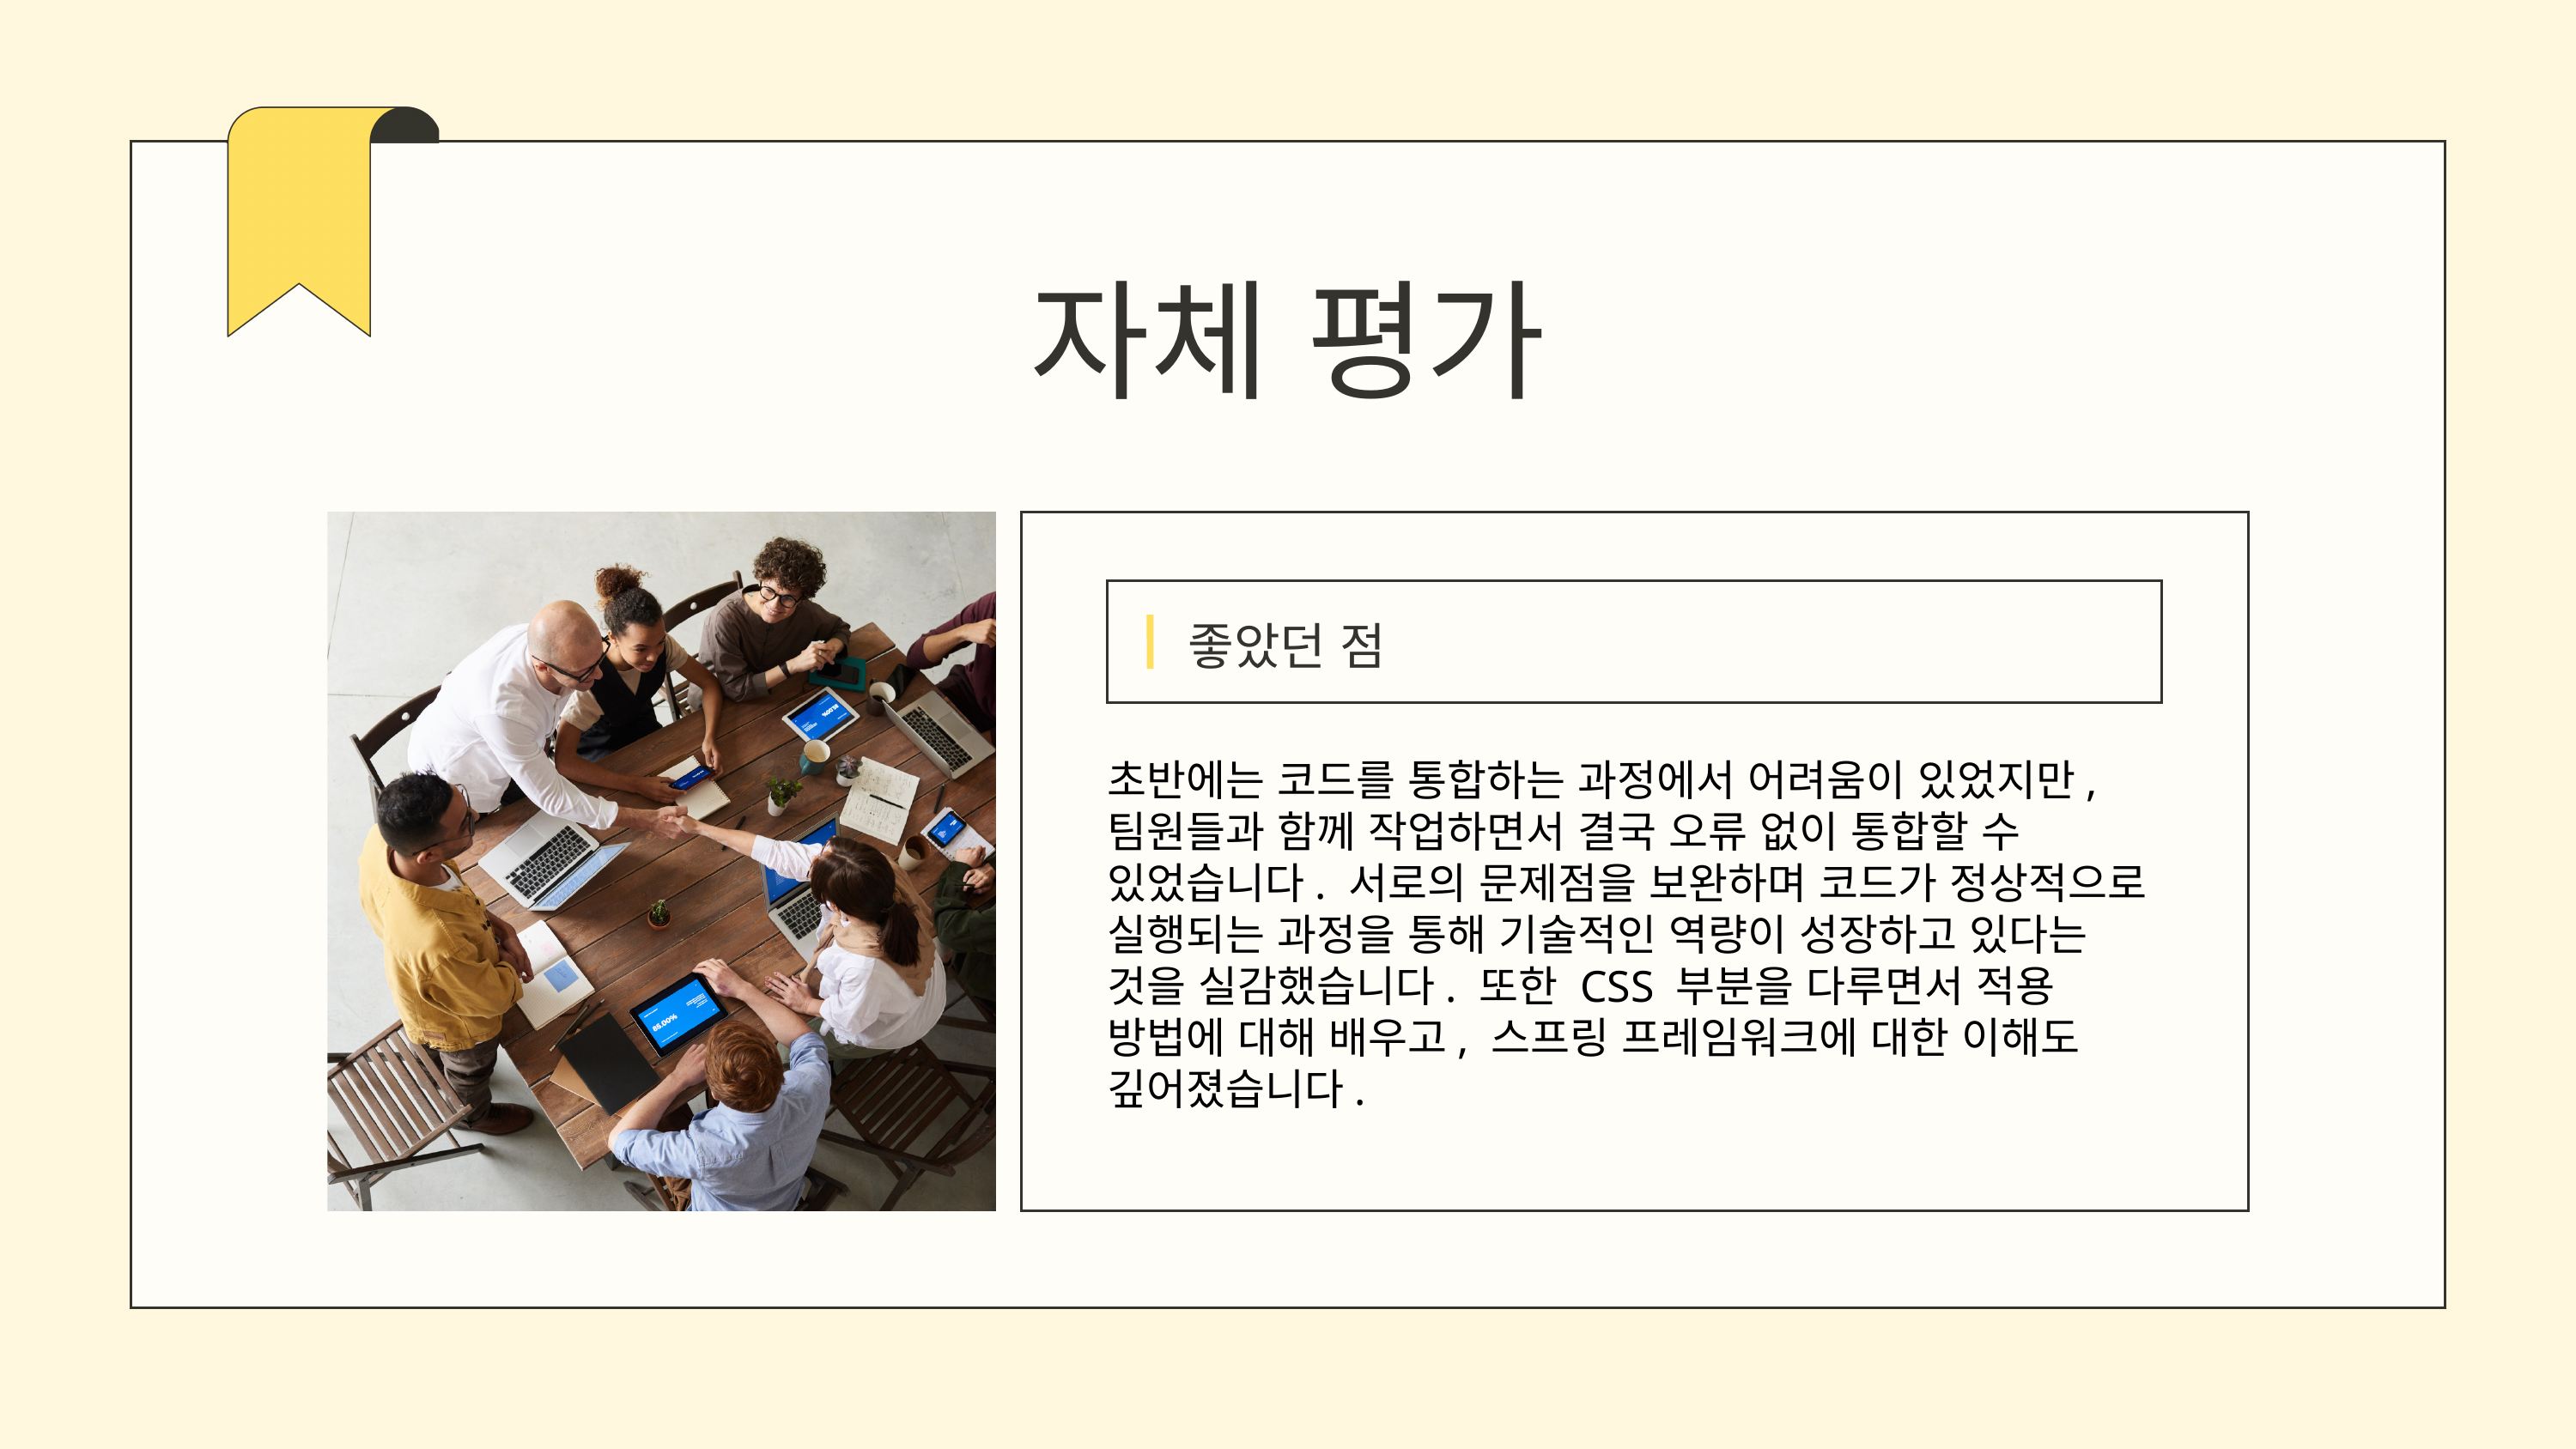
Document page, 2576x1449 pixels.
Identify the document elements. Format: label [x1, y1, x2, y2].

text_box [226, 106, 440, 138]
text_box [1107, 580, 2162, 704]
text_box [327, 512, 997, 1211]
text_box [131, 140, 2445, 1308]
text_box [1020, 512, 2249, 1211]
